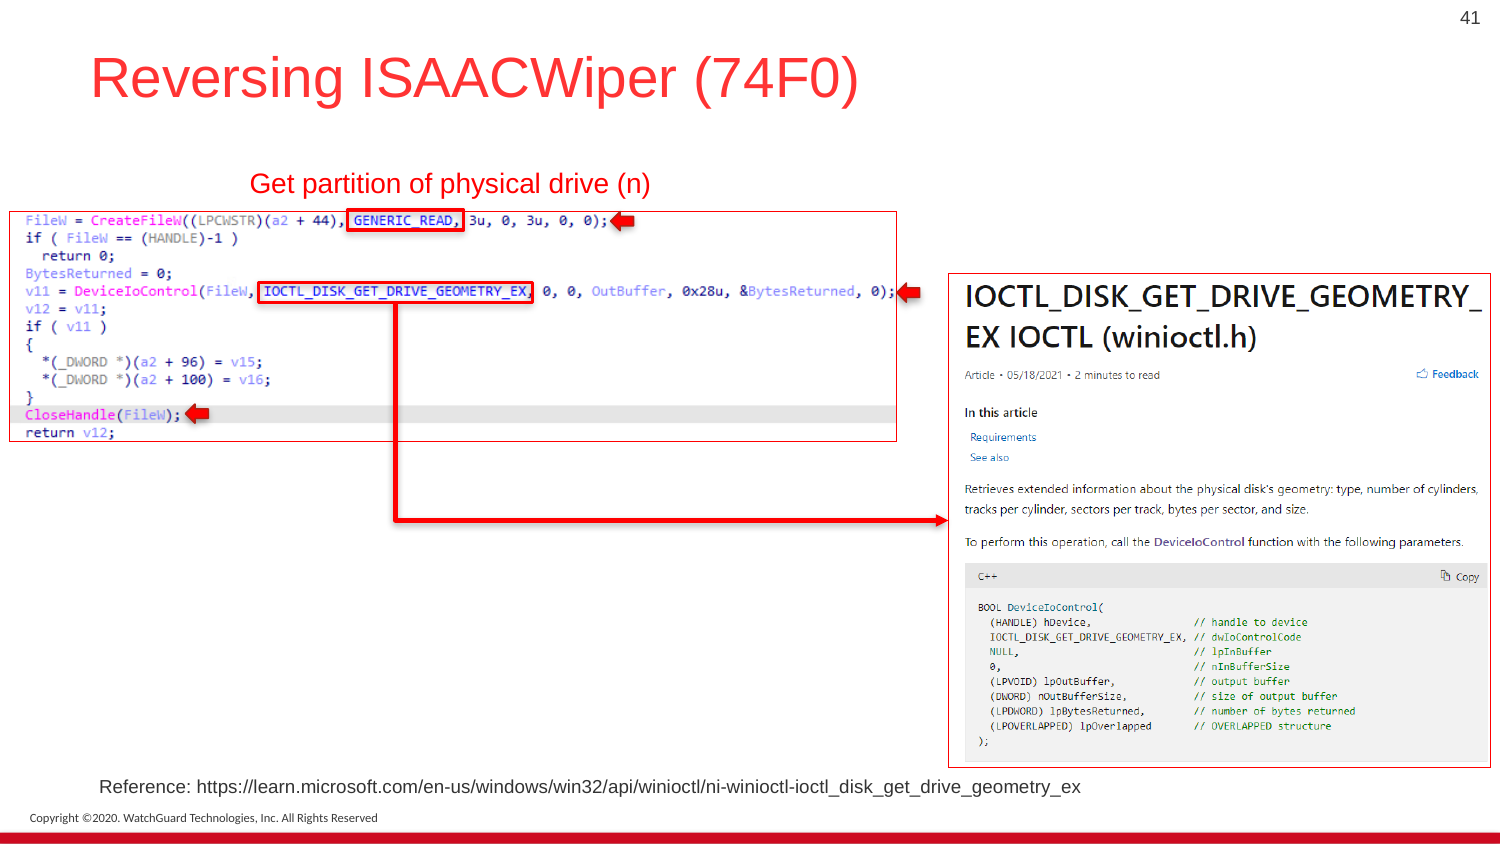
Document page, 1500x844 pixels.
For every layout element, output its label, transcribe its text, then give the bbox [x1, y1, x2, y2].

text_box [901, 282, 921, 303]
text_box Get partition of physical drive (n) [234, 157, 557, 207]
slide_number 41 [1398, 0, 1497, 40]
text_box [562, 134, 782, 688]
text_box Reference: https://learn.microsoft.com/en-us/windows/win32/api/winioctl/ni-winioctl-ioctl_disk_get_drive_geometry_ex [75, 767, 1123, 805]
picture [782, 211, 898, 442]
title Reversing ISAACWiper (74F0) [75, 33, 1425, 117]
picture [948, 273, 1491, 768]
picture [9, 211, 562, 442]
